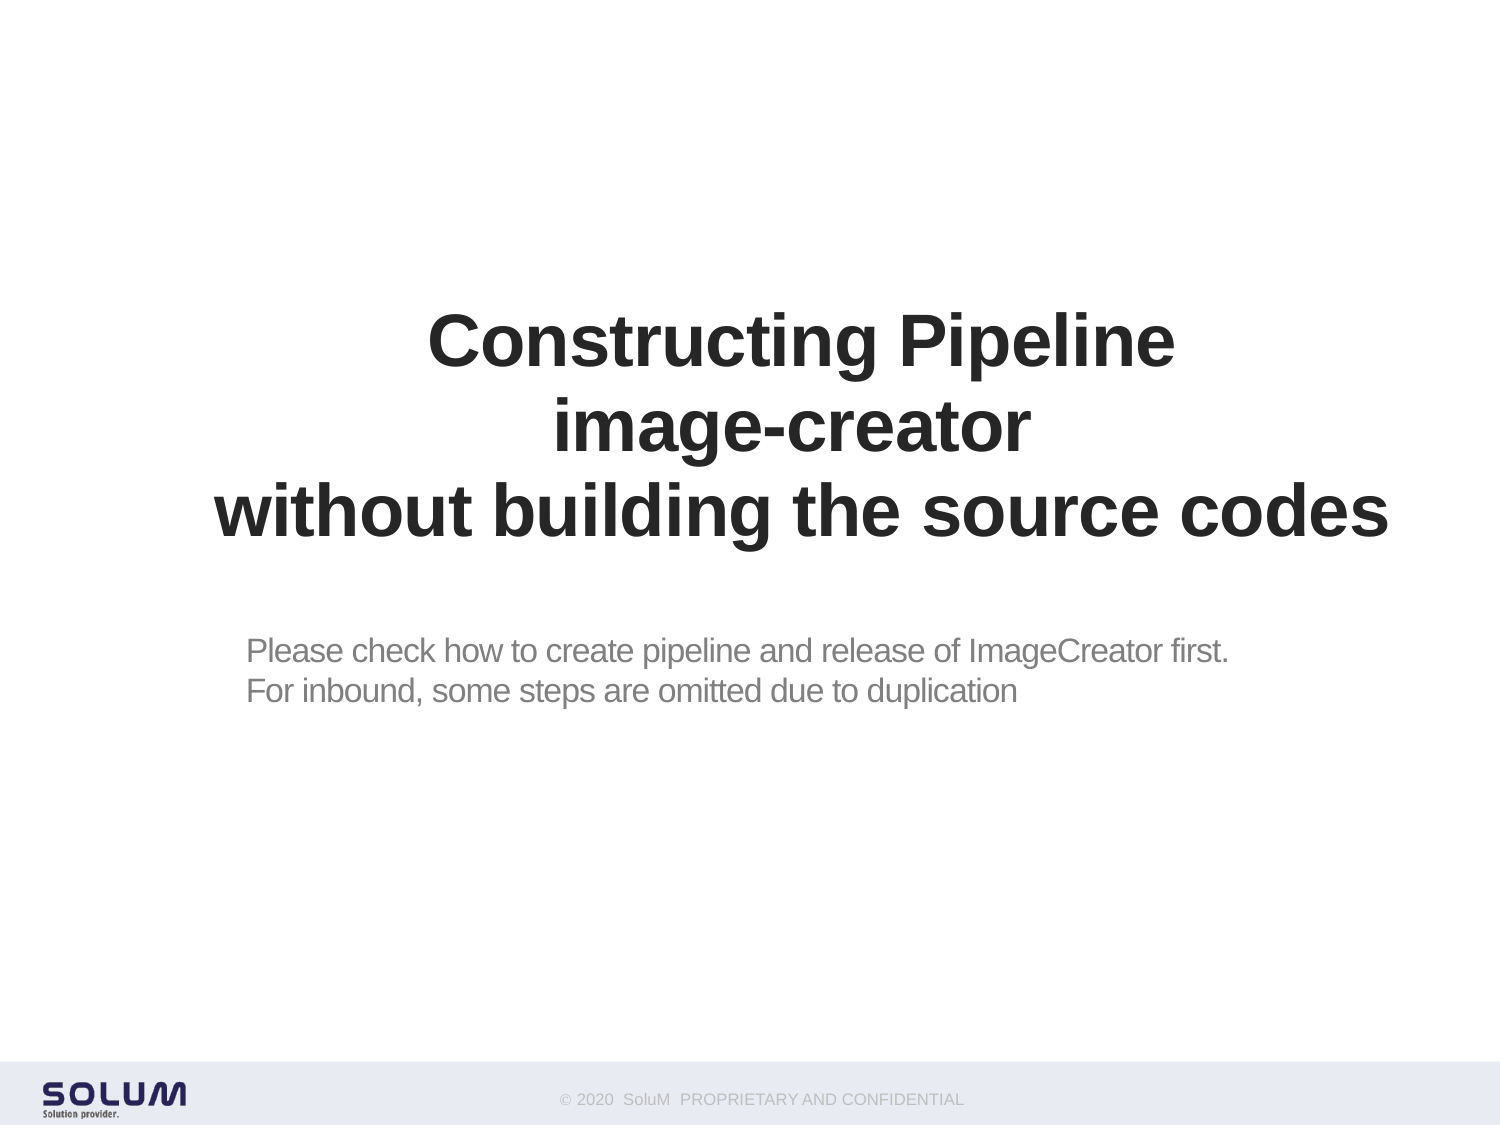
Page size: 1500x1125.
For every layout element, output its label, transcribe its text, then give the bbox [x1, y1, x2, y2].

picture [41, 1080, 187, 1119]
title Constructing Pipeline image-creator without building the source codes [200, 289, 1420, 597]
subtitle Please check how to create pipeline and release of ImageCreator first. For inbound, some steps are omitted due to duplication [245, 620, 1255, 810]
